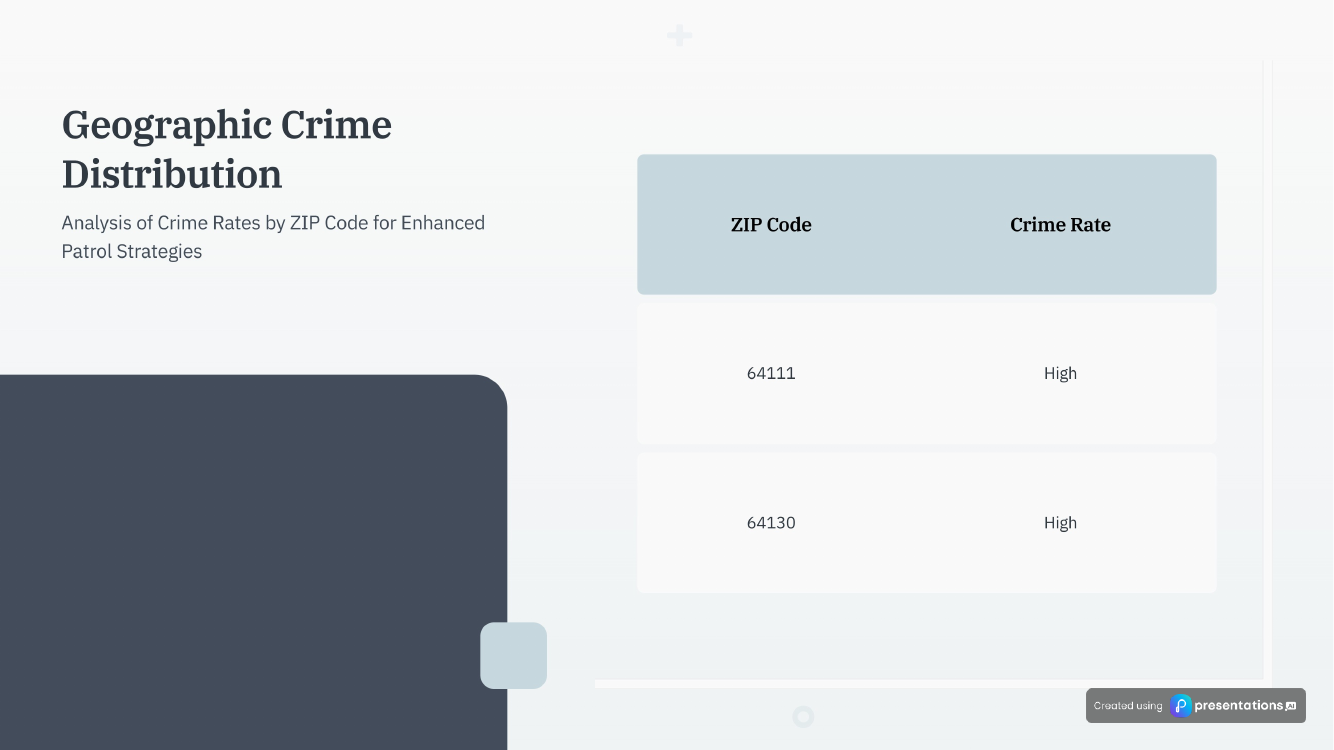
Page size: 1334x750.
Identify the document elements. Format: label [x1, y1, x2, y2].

text_box [0, 0, 1334, 750]
